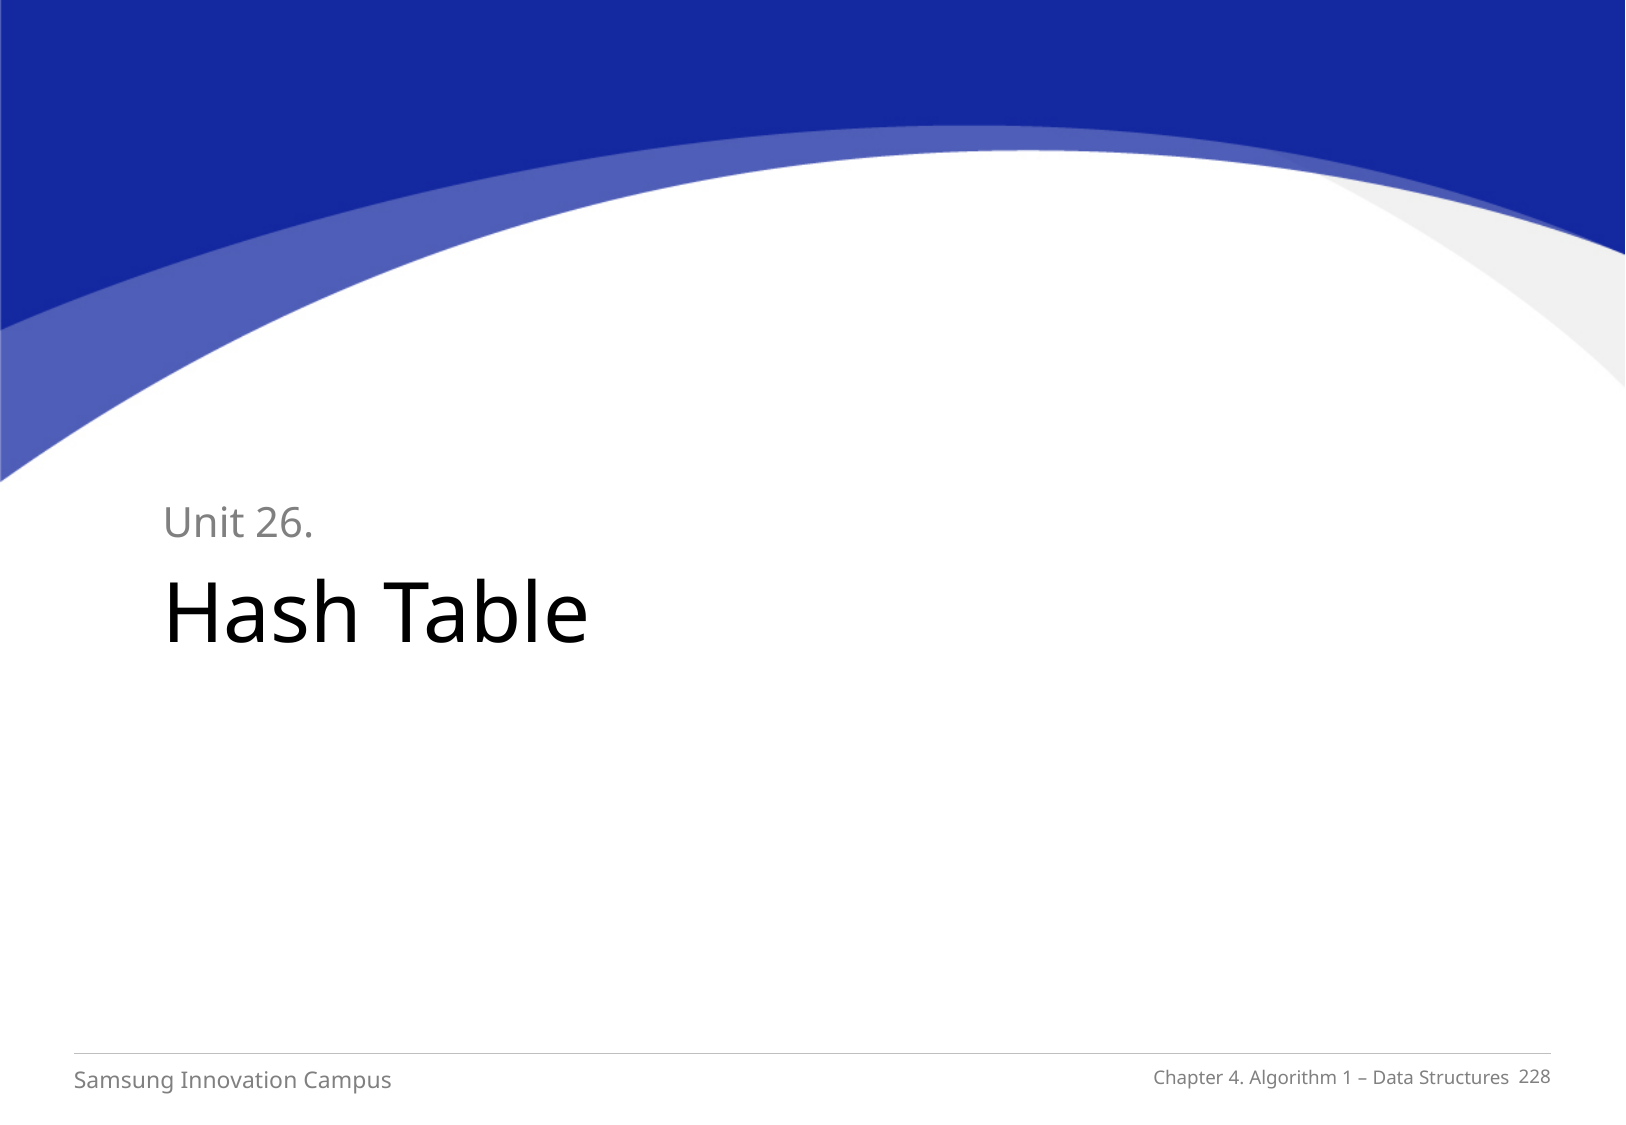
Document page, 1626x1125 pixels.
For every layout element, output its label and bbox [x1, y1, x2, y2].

picture [0, 0, 1625, 1125]
text_box [162, 495, 1519, 661]
